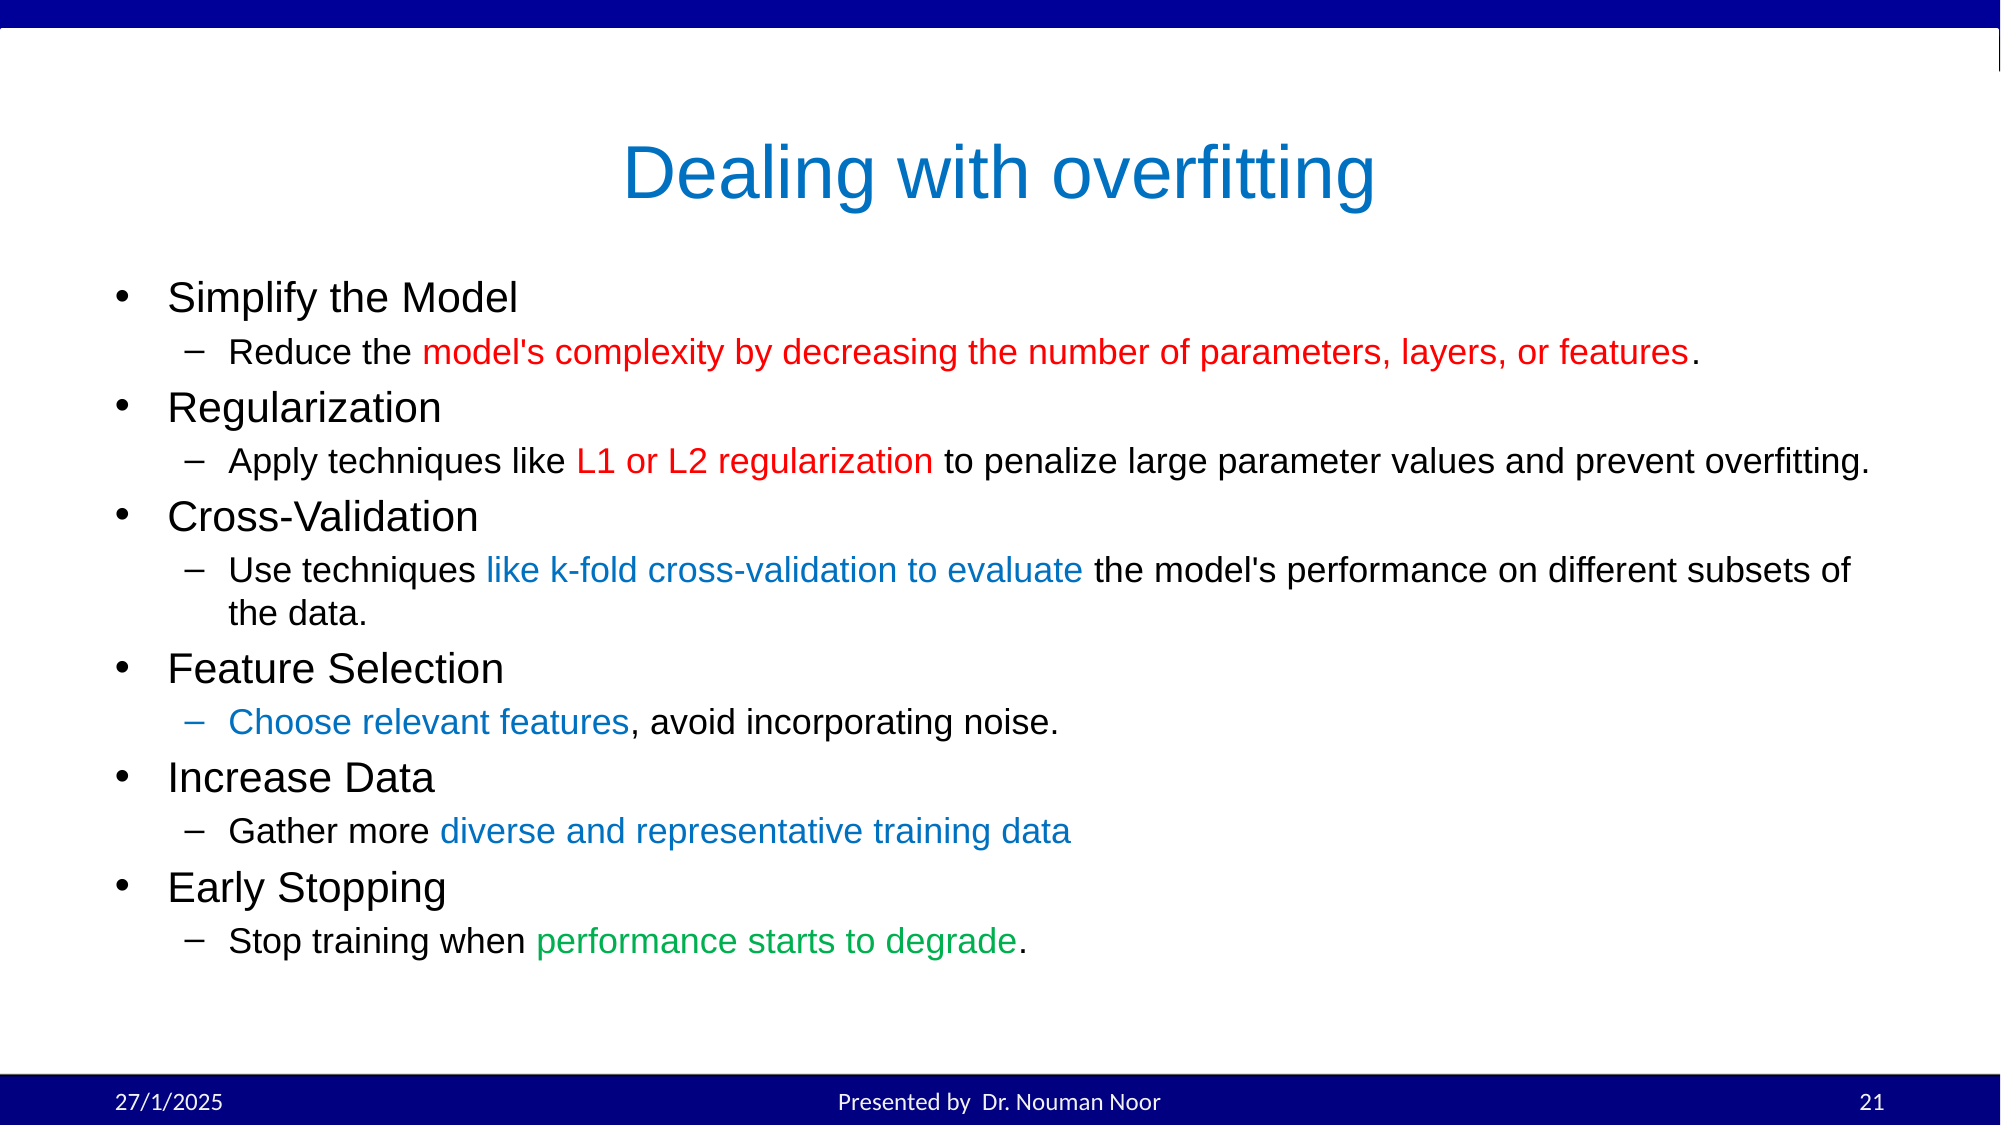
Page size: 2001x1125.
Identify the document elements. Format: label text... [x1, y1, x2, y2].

picture [0, 0, 2001, 1125]
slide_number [99, 1062, 567, 1125]
title Dealing with overfitting [99, 99, 1900, 238]
list Simplify the Model Reduce the model's complexity by decreasing the number of parameters, layers, or features. Regularization Apply techniques like L1 or L2 regularization to penalize large parameter values and prevent overfitting. Cross-Validation Use techniques like k-fold cross-validation to evaluate the model's performance on different subsets of the data. Feature Selection Choose relevant features, avoid incorporating noise. Increase Data Gather more diverse and representative training data Early Stopping Stop training when performance starts to degrade. [99, 262, 1900, 1005]
slide_number 21 [1433, 1062, 1900, 1125]
footer Presented by Dr. Nouman Noor [683, 1062, 1317, 1125]
